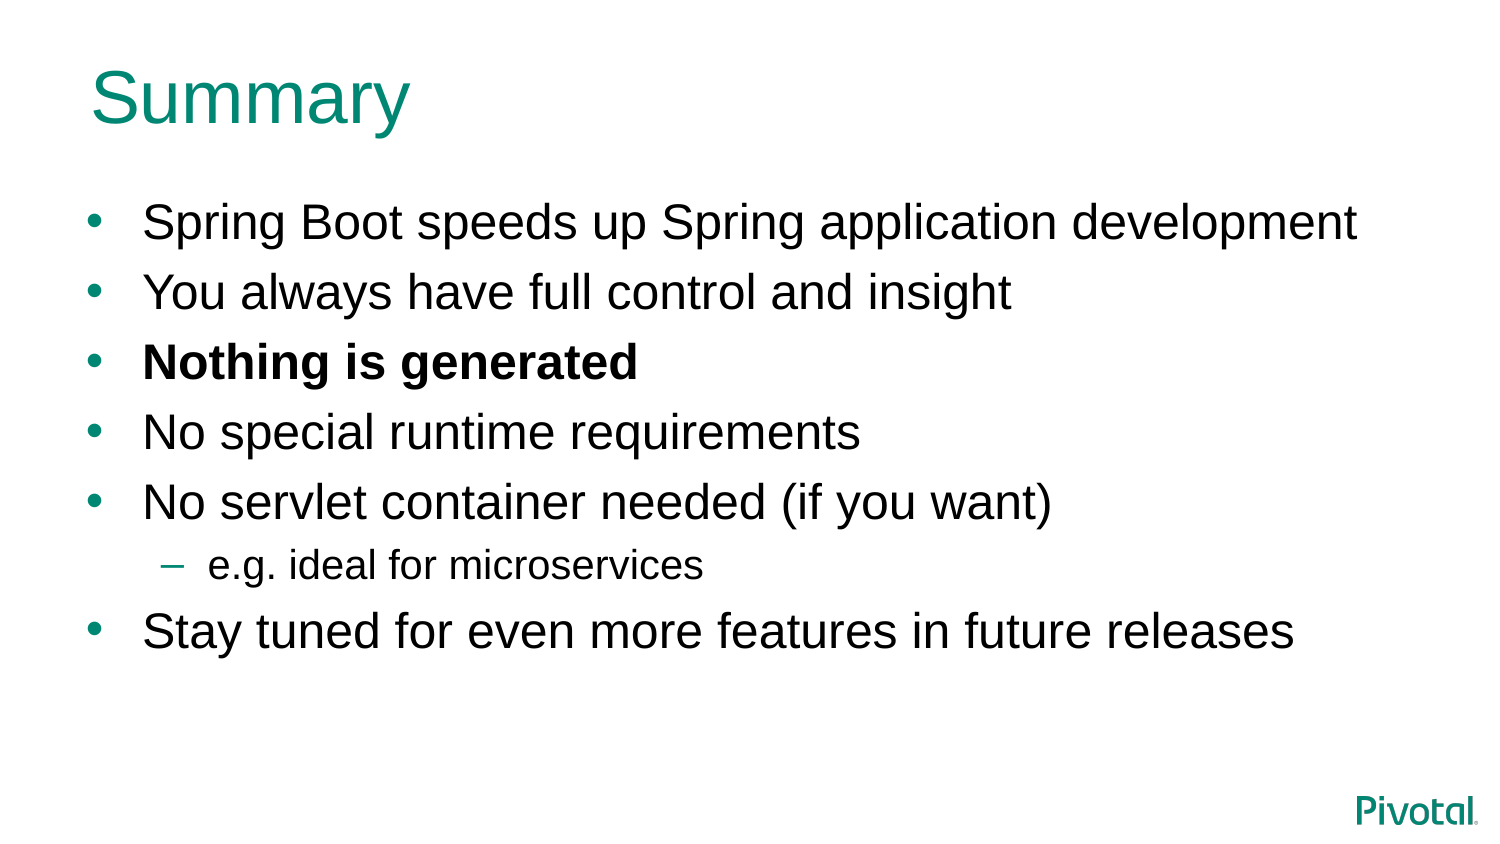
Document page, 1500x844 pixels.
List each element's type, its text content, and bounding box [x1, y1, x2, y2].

list Spring Boot speeds up Spring application development You always have full control and insight Nothing is generated No special runtime requirements No servlet container needed (if you want) e.g. ideal for microservices Stay tuned for even more features in future releases [70, 102, 1474, 734]
title Summary [75, 33, 1425, 102]
text_box [1373, 804, 1404, 844]
picture [1357, 796, 1478, 825]
